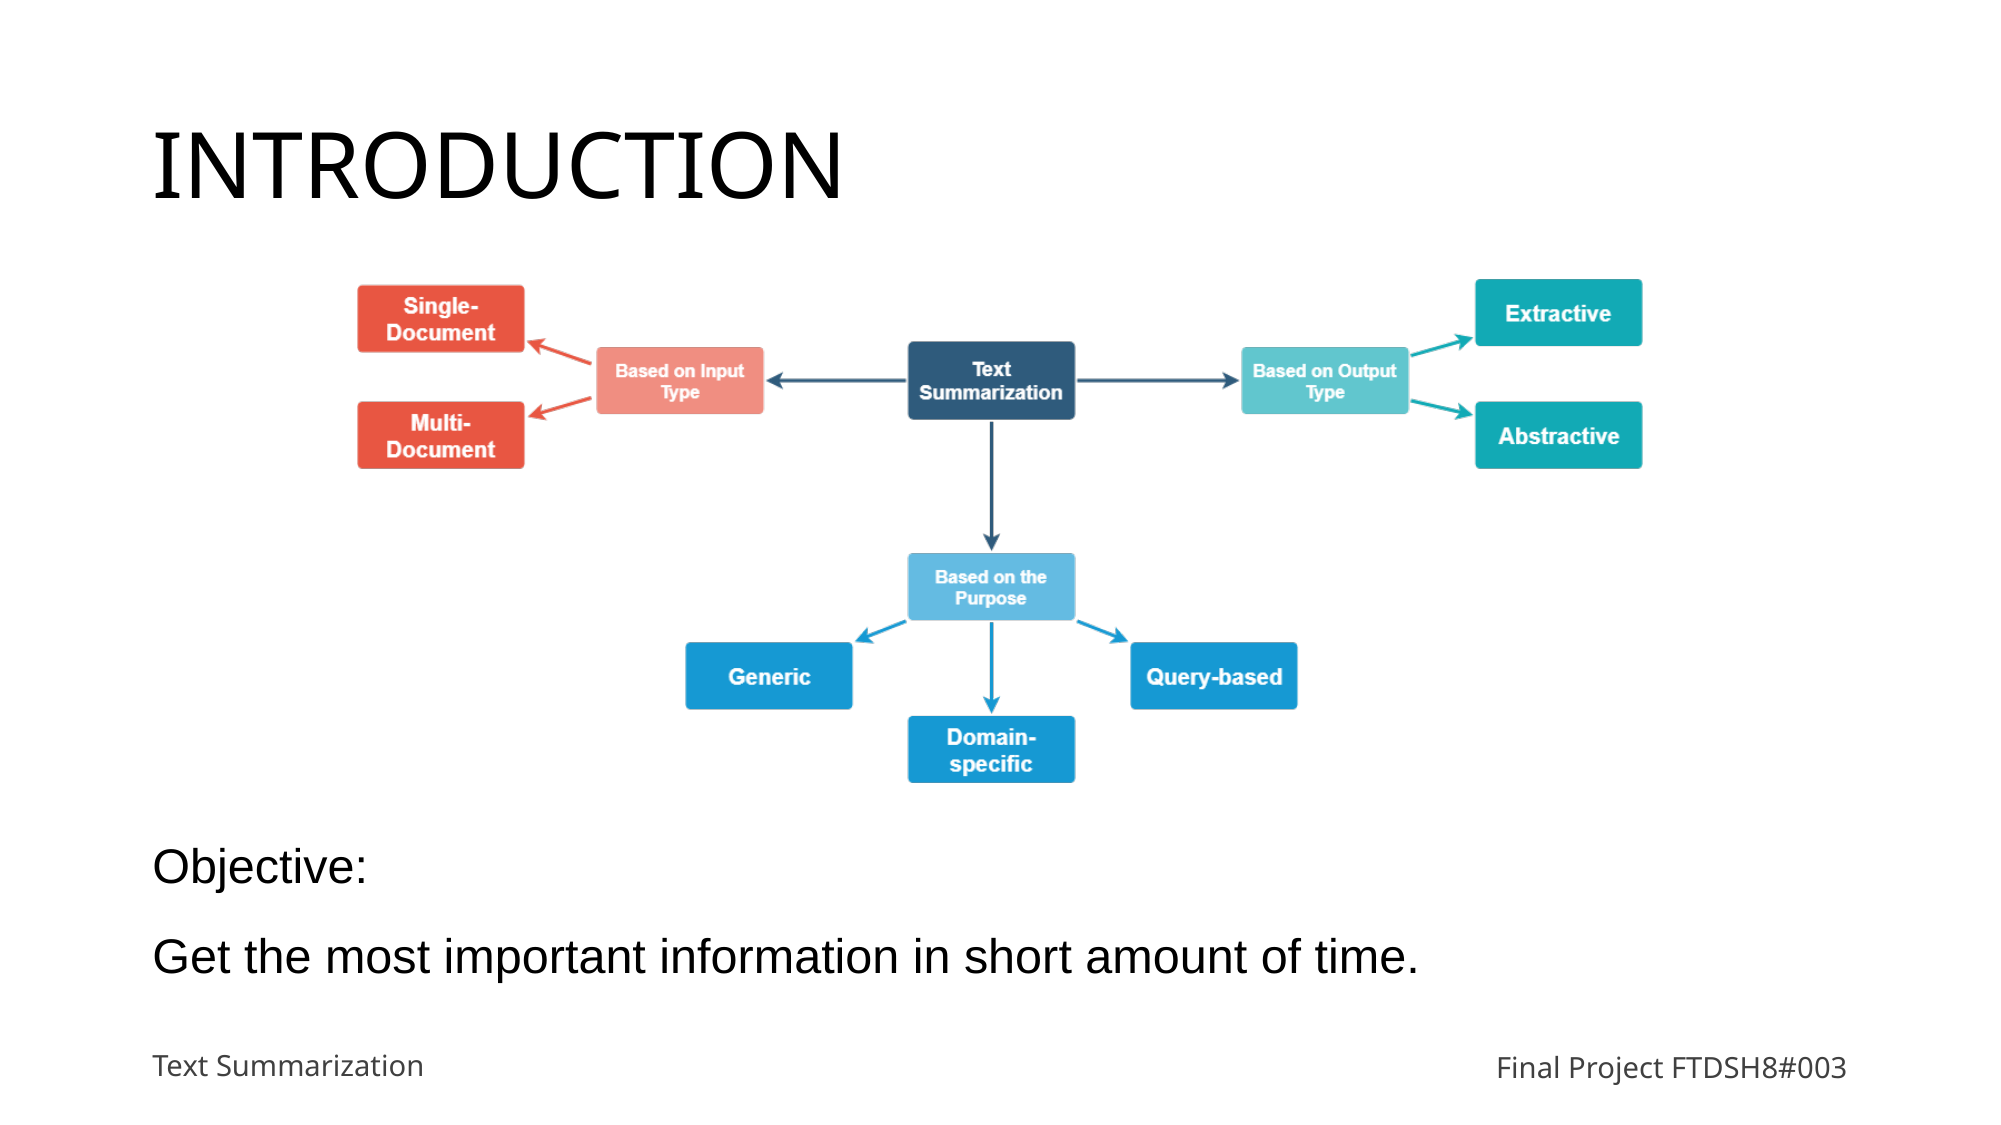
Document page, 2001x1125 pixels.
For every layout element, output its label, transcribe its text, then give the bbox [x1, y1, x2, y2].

text_box Final Project FTDSH8#003 [1457, 1035, 1863, 1099]
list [356, 277, 1644, 784]
text_box Objective: Get the most important information in short amount of time. [137, 827, 1863, 991]
title INTRODUCTION [137, 59, 1863, 278]
text_box Text Summarization [136, 1033, 441, 1097]
